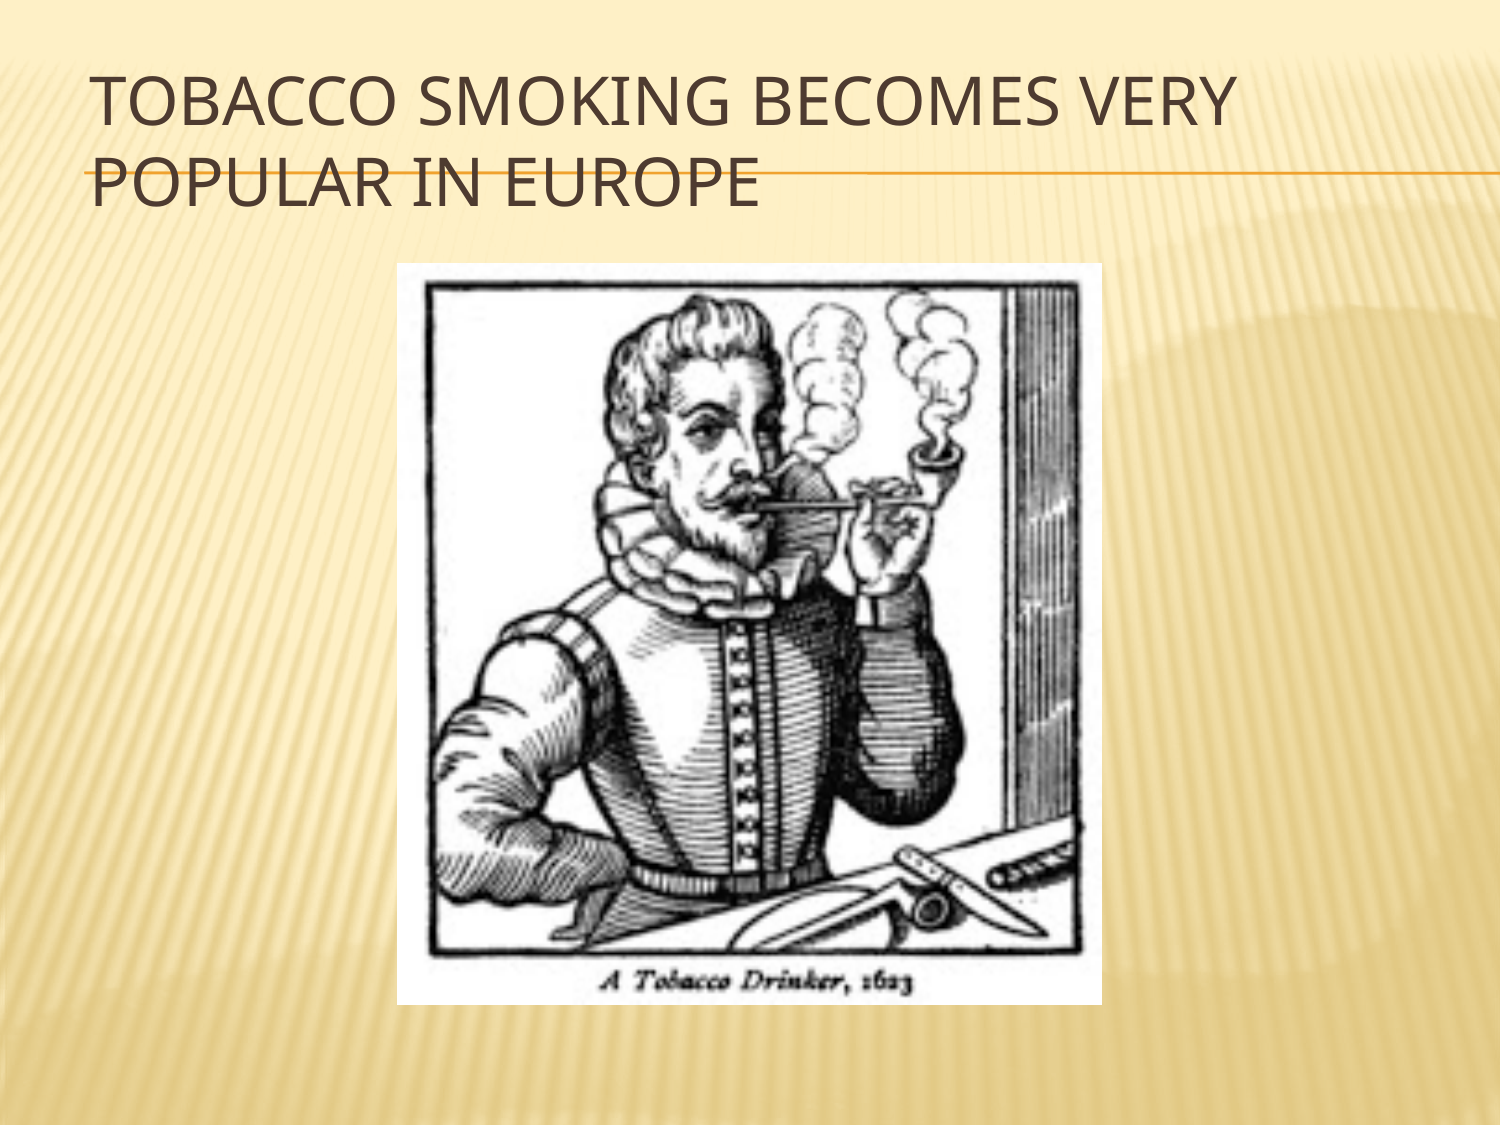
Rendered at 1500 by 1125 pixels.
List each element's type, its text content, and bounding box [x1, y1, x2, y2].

title TOBACCO SMOKING BECOMES VERY POPULAR IN EUROPE [74, 44, 1424, 232]
picture [0, 0, 1500, 1125]
